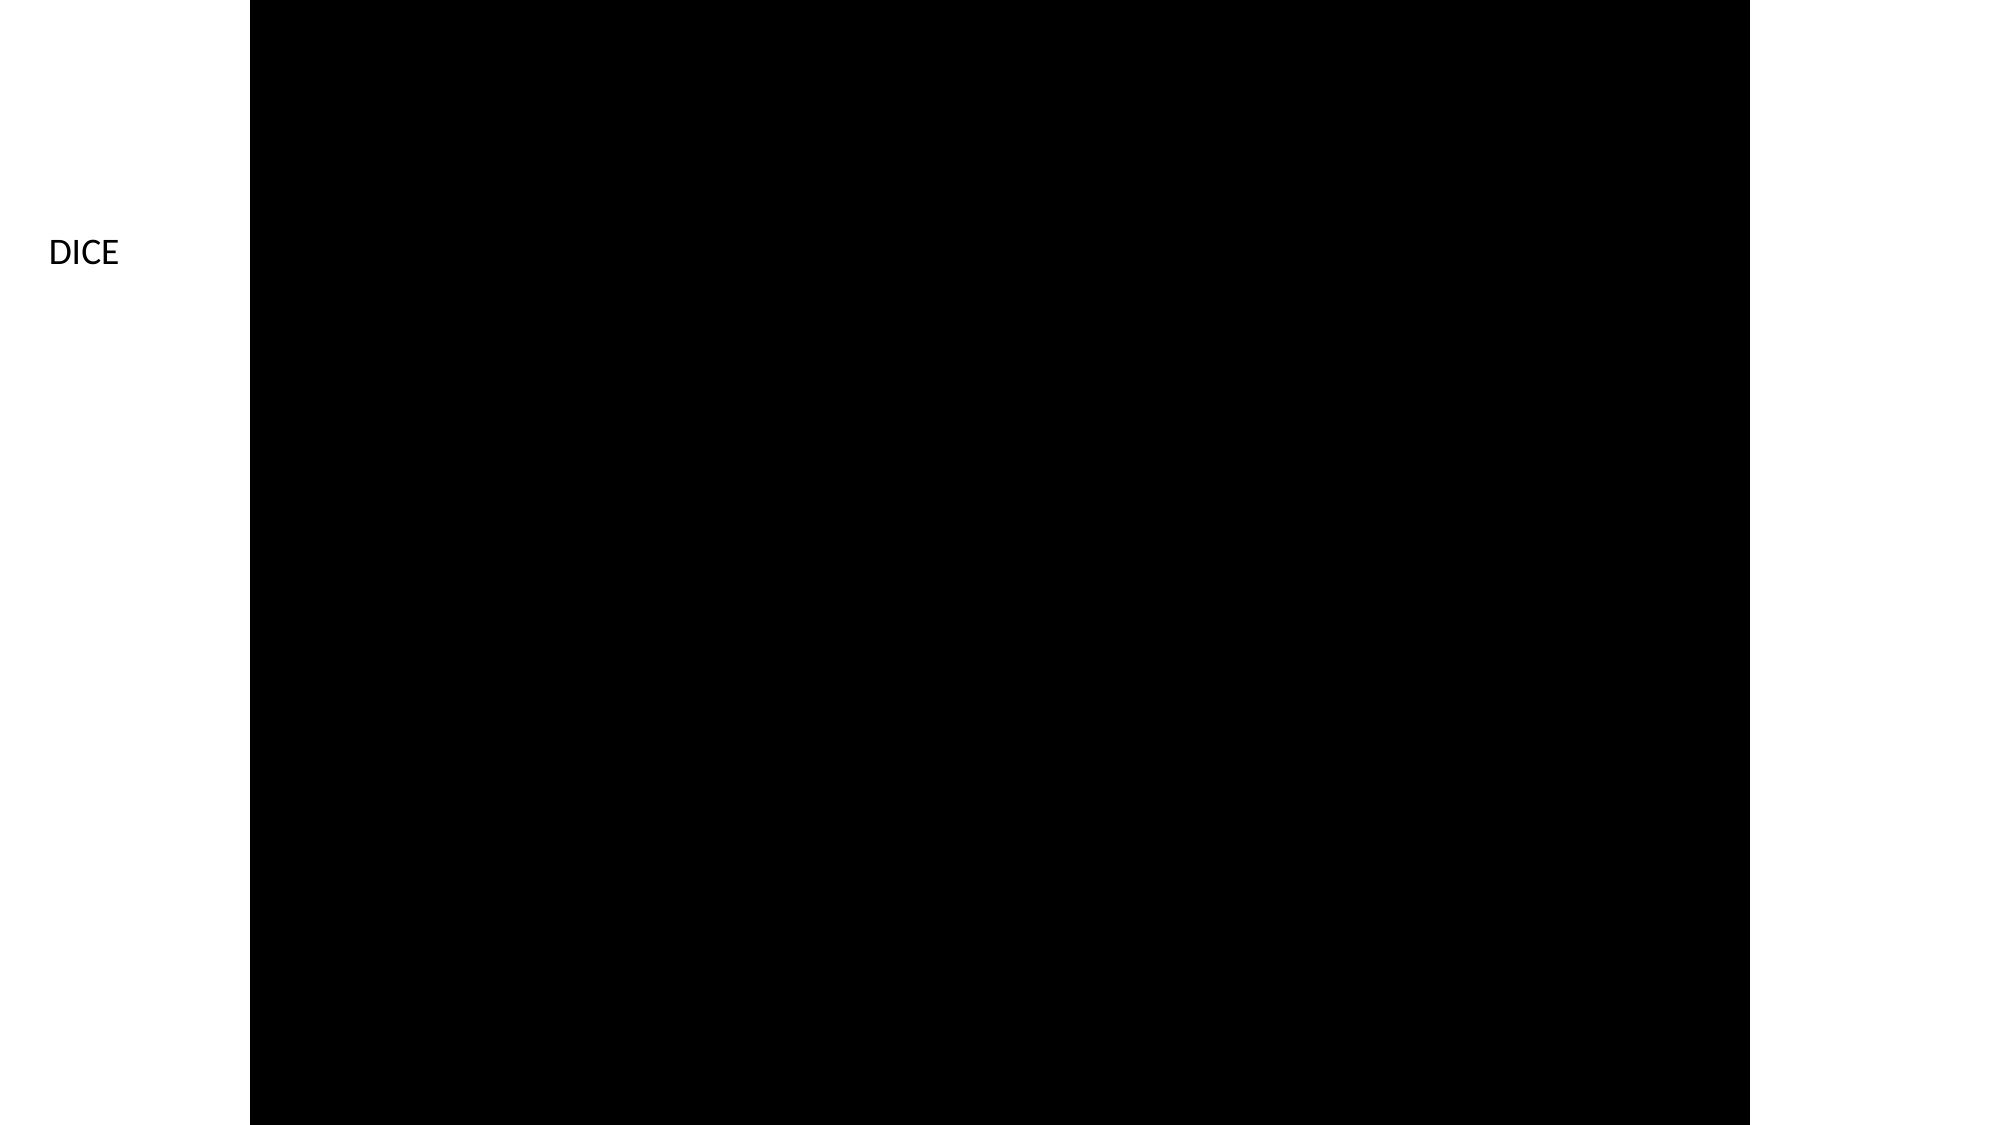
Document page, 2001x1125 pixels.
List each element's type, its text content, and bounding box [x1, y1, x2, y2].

text_box DICE [34, 219, 135, 325]
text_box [249, 0, 1750, 1125]
